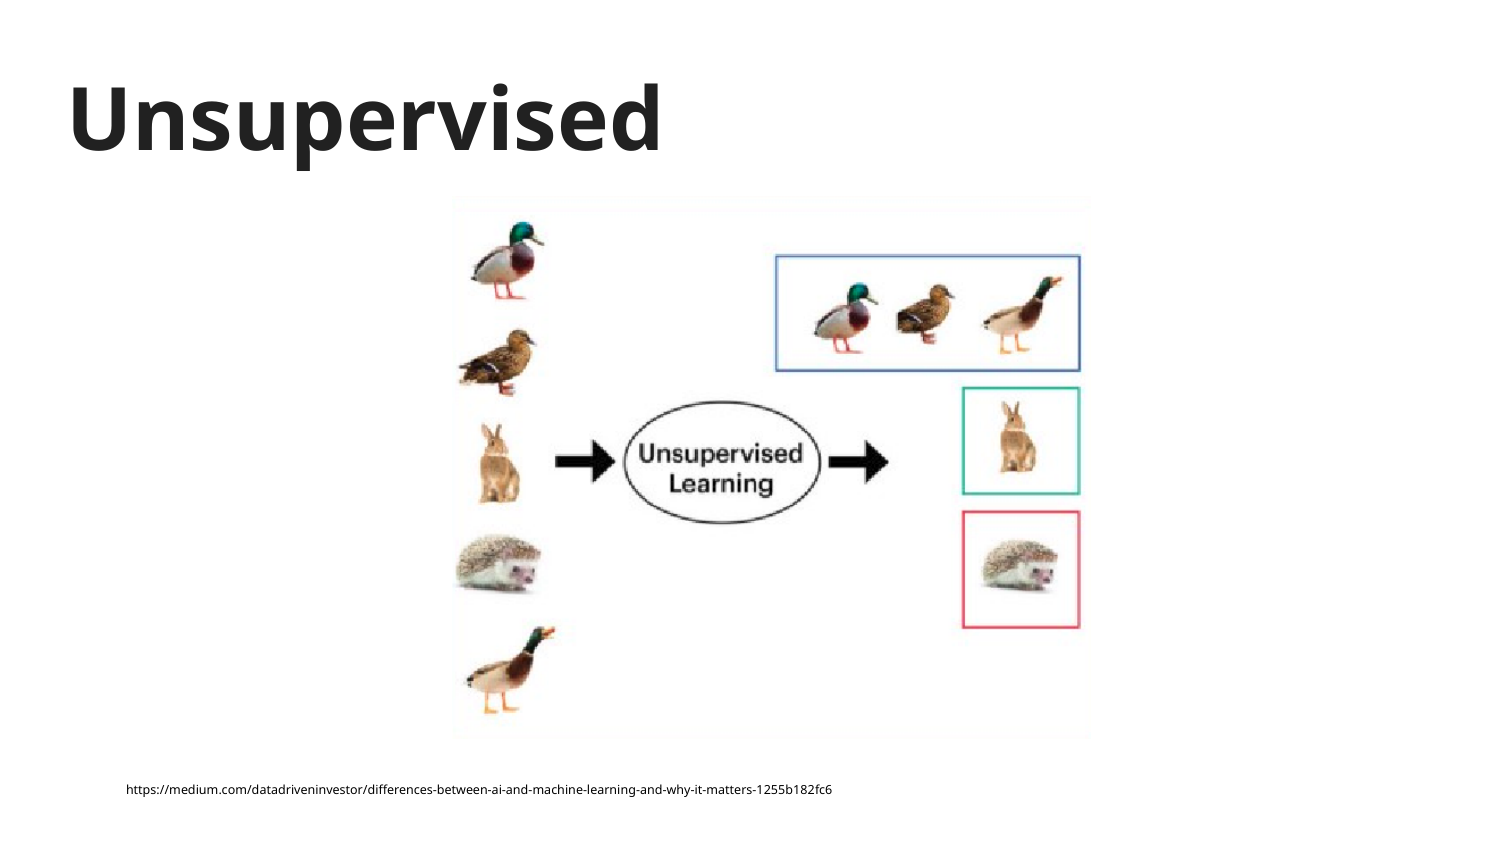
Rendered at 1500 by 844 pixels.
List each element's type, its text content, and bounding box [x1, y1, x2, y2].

title Unsupervised [51, 48, 1449, 180]
picture [452, 195, 1092, 739]
text_box https://medium.com/datadriveninvestor/differences-between-ai-and-machine-learning-and-why-it-matters-1255b182fc6 [111, 766, 1449, 823]
